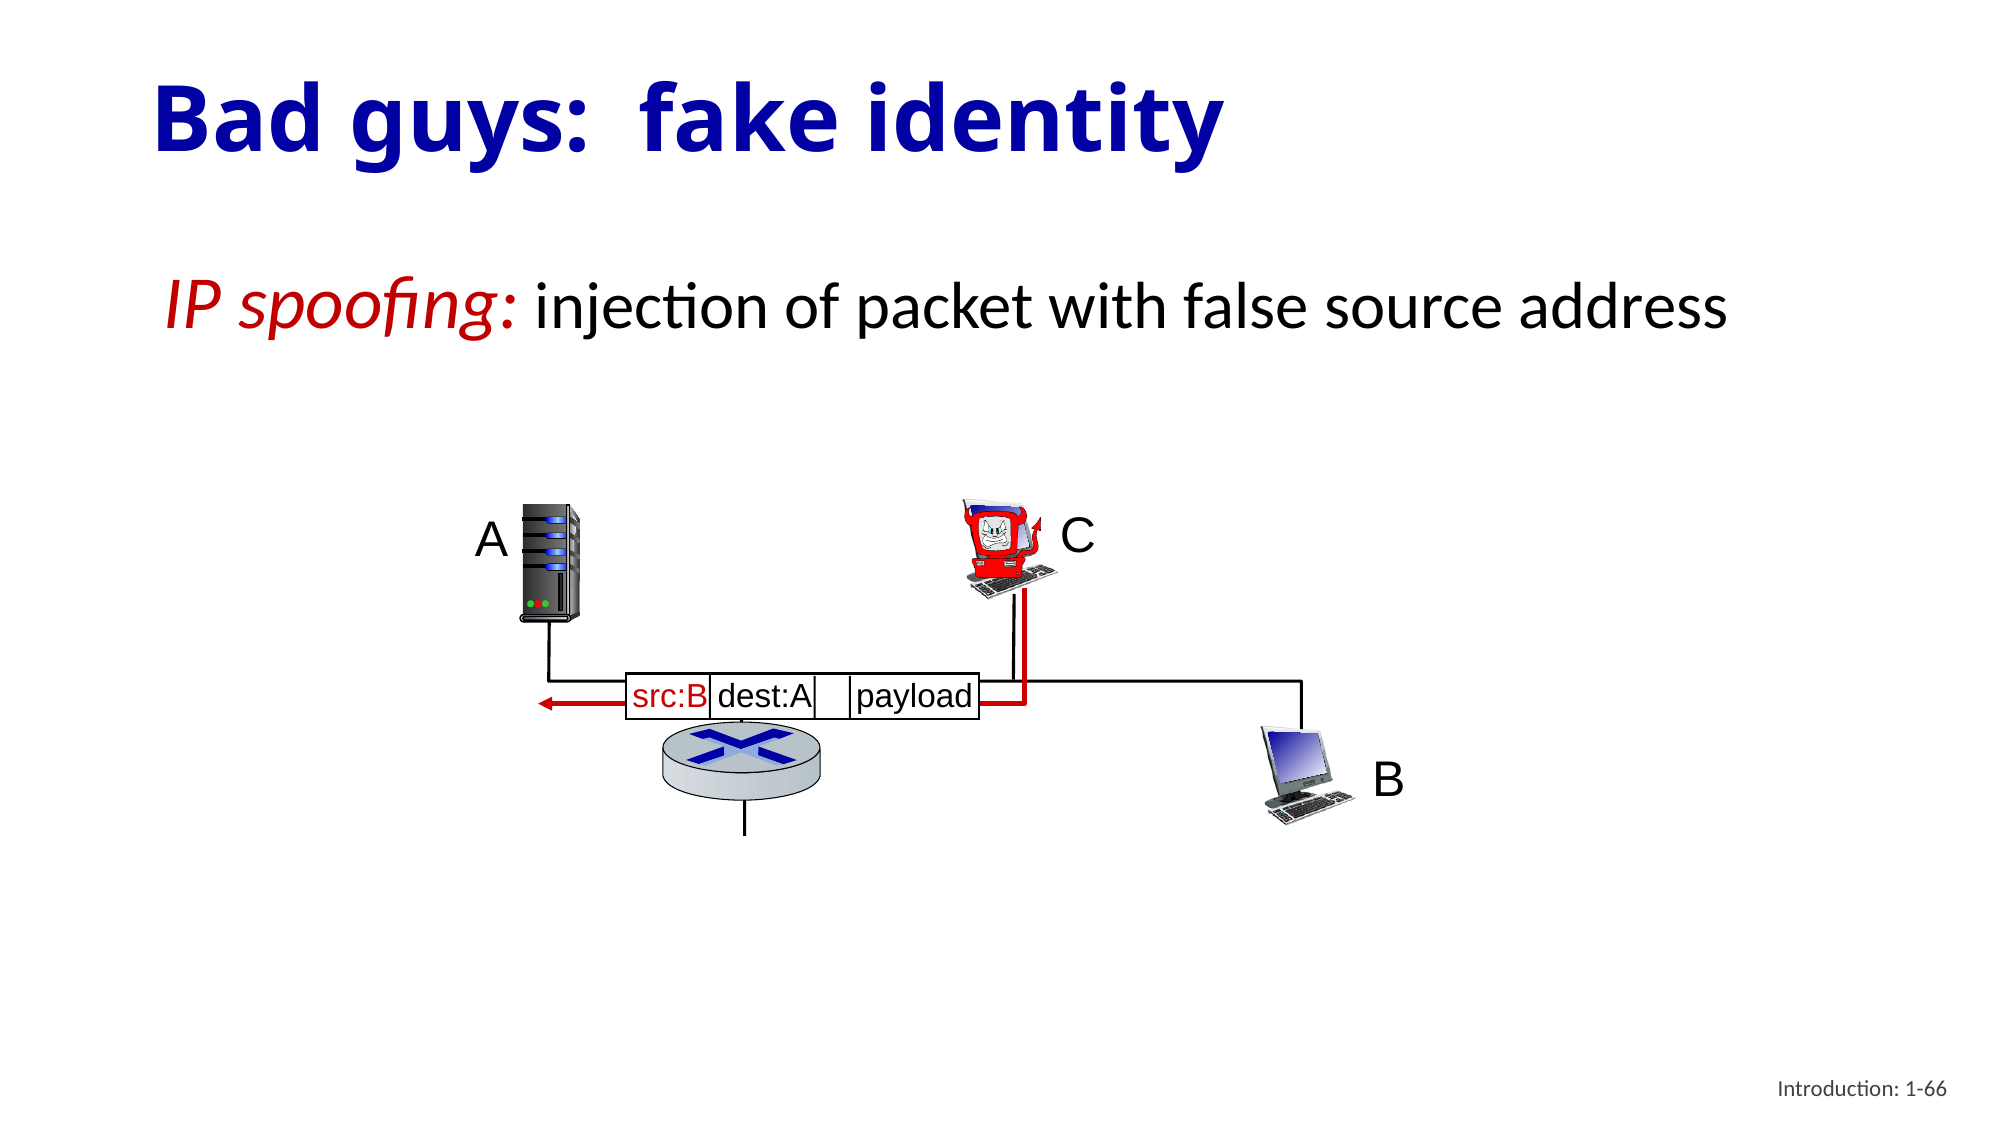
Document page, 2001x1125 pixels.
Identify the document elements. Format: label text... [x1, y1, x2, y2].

title Bad guys: fake identity [135, 47, 1861, 195]
slide_number Introduction: 1- [1512, 1056, 1963, 1117]
text_box A [459, 498, 523, 574]
text_box [1027, 681, 1302, 728]
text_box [959, 494, 1081, 607]
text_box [520, 504, 580, 622]
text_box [662, 723, 821, 801]
text_box B [1378, 738, 1421, 814]
text_box IP spoofing: injection of packet with false source address [127, 255, 1824, 598]
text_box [1257, 720, 1378, 833]
text_box C [1081, 495, 1111, 570]
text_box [538, 588, 1025, 723]
picture [964, 505, 1042, 579]
